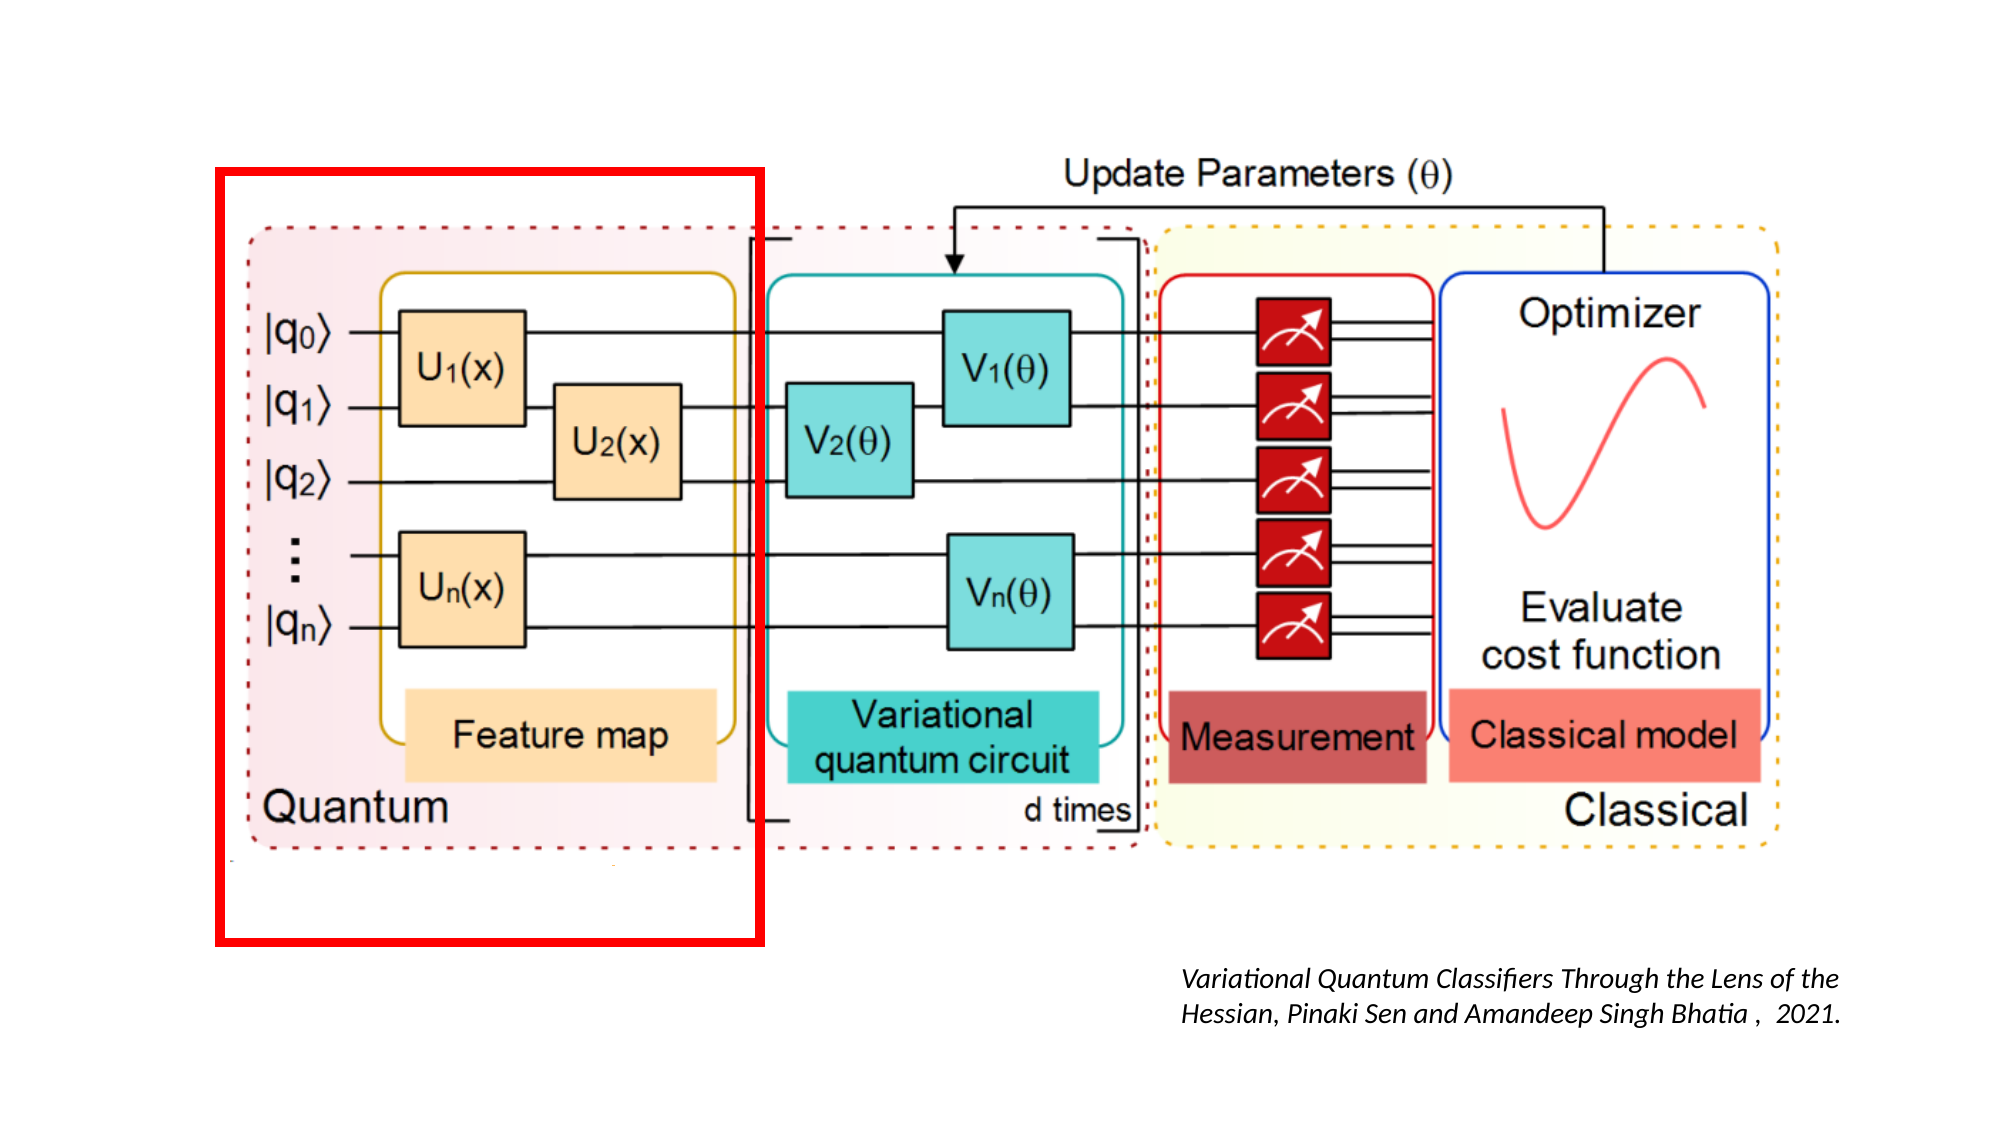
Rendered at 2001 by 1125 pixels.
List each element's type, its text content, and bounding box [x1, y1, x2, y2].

picture [230, 157, 1782, 865]
text_box [219, 171, 761, 944]
text_box Variational Quantum Classifiers Through the Lens of the Hessian, Pinaki Sen and Amandeep Singh Bhatia , 2021. [1165, 951, 1946, 1037]
